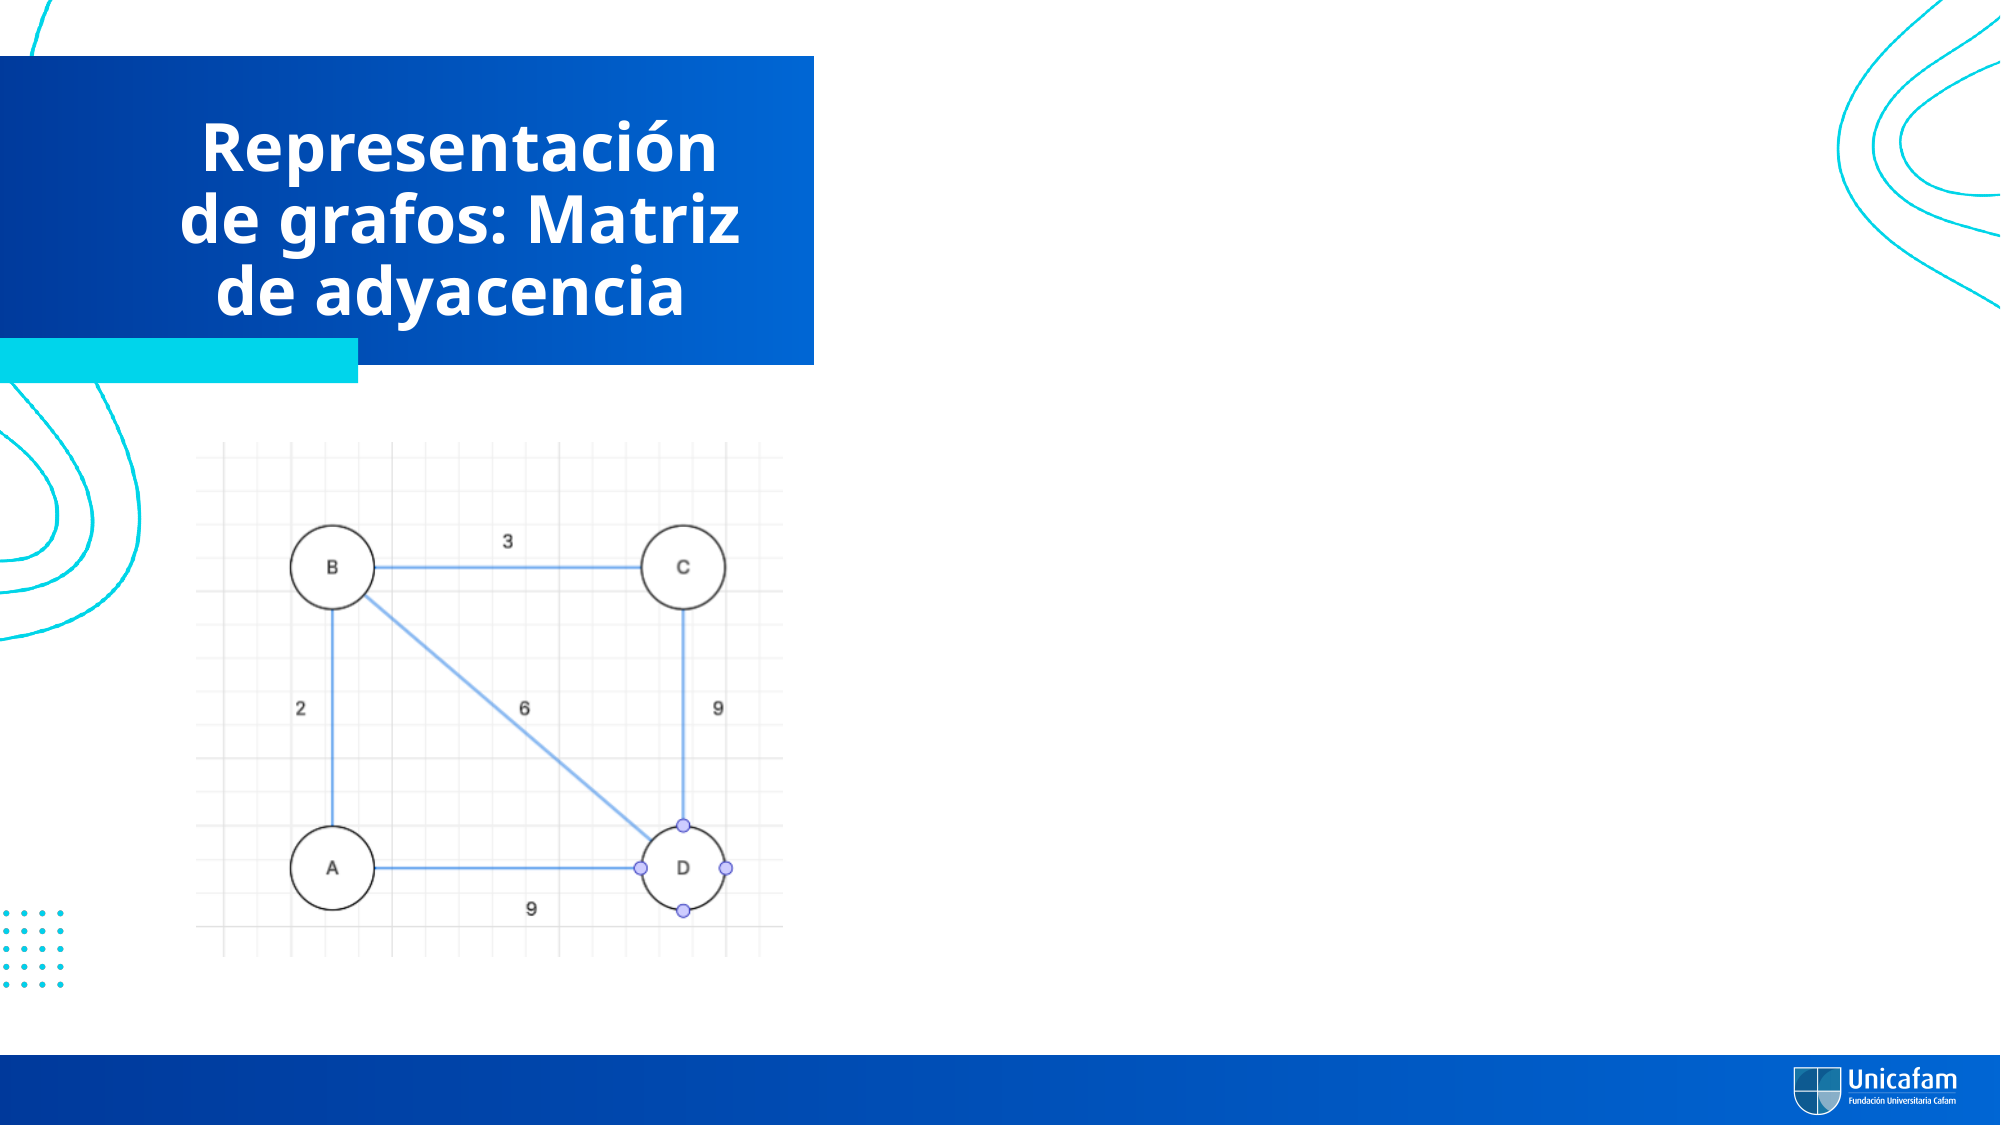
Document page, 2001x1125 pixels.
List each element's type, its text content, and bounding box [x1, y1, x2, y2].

title Representación de grafos: Matriz de adyacencia [137, 75, 783, 338]
picture [0, 897, 81, 1001]
picture [1803, 0, 2001, 629]
picture [0, 384, 783, 957]
picture [0, 1055, 2000, 1125]
picture [0, 0, 814, 365]
